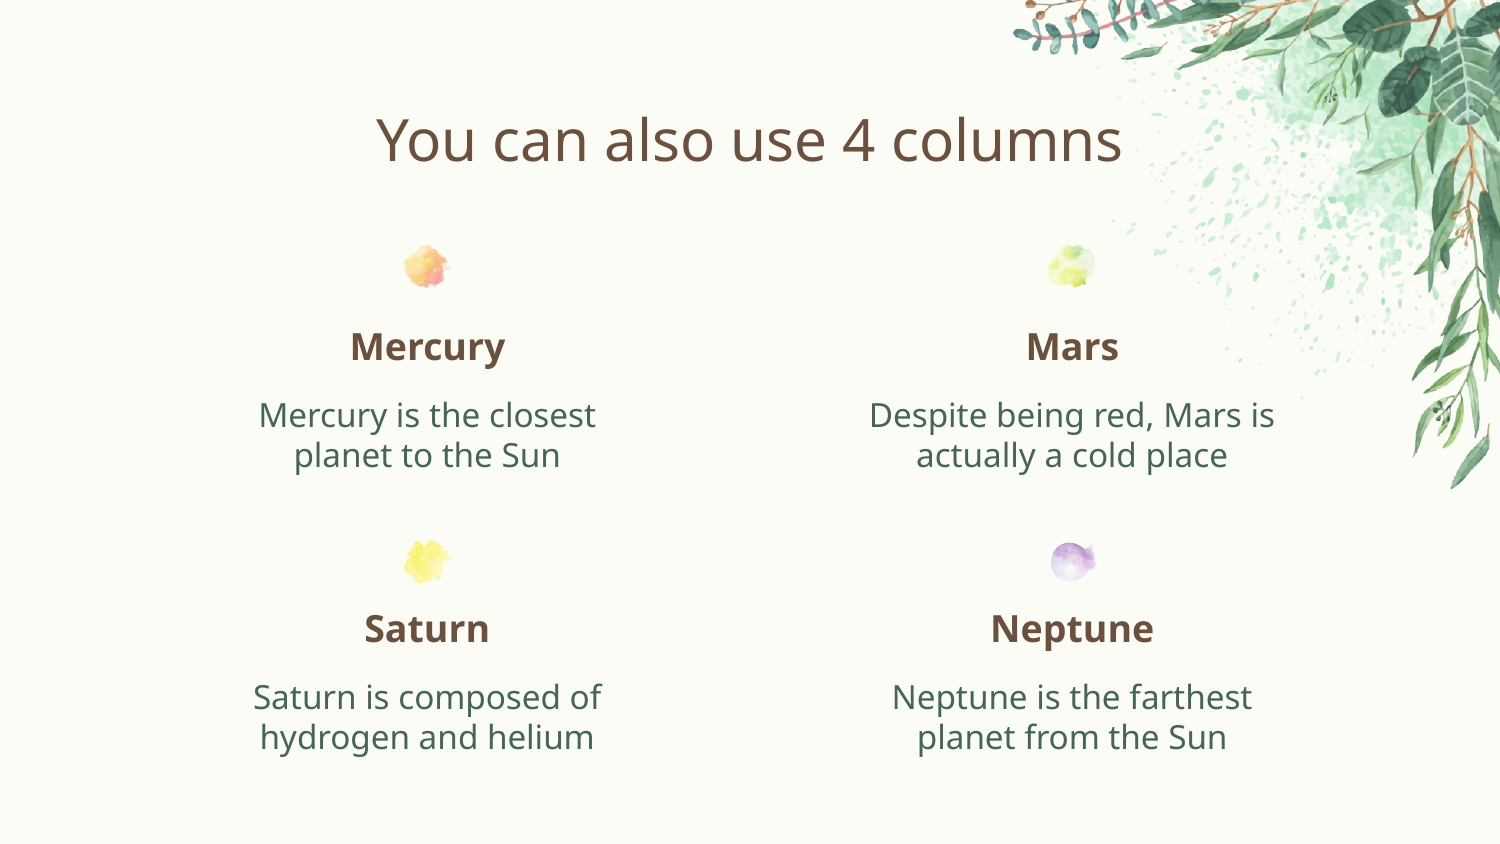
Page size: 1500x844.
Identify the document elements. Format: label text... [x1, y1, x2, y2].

list Saturn is composed of hydrogen and helium [207, 661, 648, 756]
list Despite being red, Mars is actually a cold place [852, 379, 1293, 474]
subtitle Saturn [174, 582, 681, 648]
picture [981, 0, 1500, 592]
subtitle Mercury [174, 301, 681, 366]
title You can also use 4 columns [118, 88, 1382, 183]
subtitle Mars [819, 301, 1326, 366]
list Mercury is the closest planet to the Sun [207, 379, 648, 474]
picture [398, 533, 457, 592]
list Neptune is the farthest planet from the Sun [852, 661, 1293, 756]
picture [398, 237, 457, 296]
subtitle Neptune [819, 582, 1326, 648]
